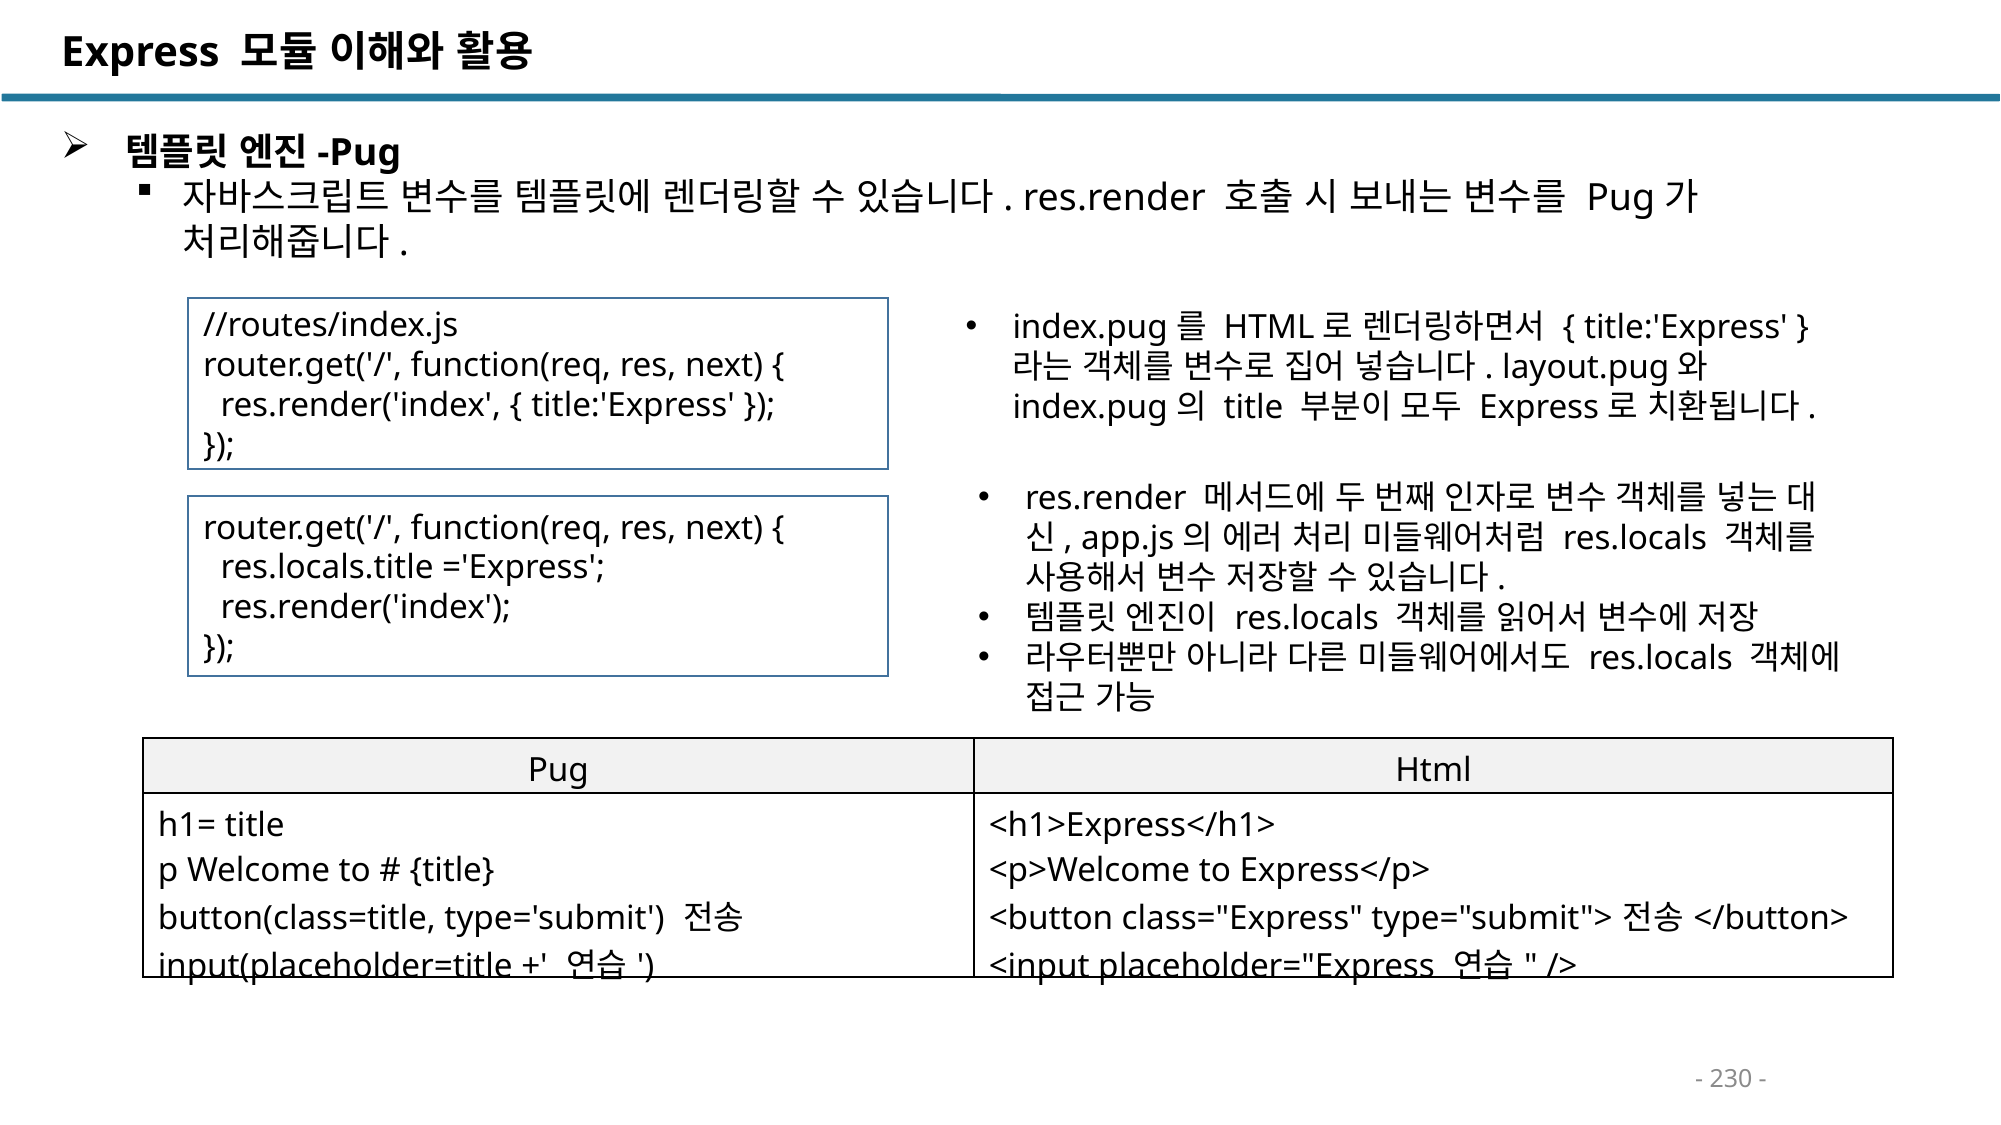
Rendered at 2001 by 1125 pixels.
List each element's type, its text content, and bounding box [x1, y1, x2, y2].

text_box router.get('/', function(req, res, next) { res.locals.title ='Express'; res.render('index'); }); [187, 495, 889, 677]
table_cell <h1>Express</h1> <p>Welcome to Express</p> <button class="Express" type="submit">전송</button> <input placeholder="Express 연습" /> [975, 794, 1892, 976]
slide_number - 230 - [1500, 1061, 1968, 1097]
table_header Pug [144, 739, 973, 792]
text_box 템플릿 엔진-Pug 자바스크립트 변수를 템플릿에 렌더링할 수 있습니다. res.render 호출 시 보내는 변수를 Pug가 처리해줍니다. [46, 120, 1924, 270]
text_box Express 모듈 이해와 활용 [46, 23, 1232, 95]
table_header Html [975, 739, 1892, 792]
text_box index.pug를 HTML로 렌더링하면서 { title:'Express' }라는 객체를 변수로 집어 넣습니다. layout.pug와 index.pug의 title 부분이 모두 Express로 치환됩니다. [950, 297, 1878, 433]
text_box //routes/index.js router.get('/', function(req, res, next) { res.render('index', { title:'Express' }); }); [187, 297, 889, 470]
text_box res.render 메서드에 두 번째 인자로 변수 객체를 넣는 대신, app.js의 에러 처리 미들웨어처럼 res.locals 객체를 사용해서 변수 저장할 수 있습니다. 템플릿 엔진이 res.locals 객체를 읽어서 변수에 저장 라우터뿐만 아니라 다른 미들웨어에서도 res.locals 객체에 접근 가능 [963, 468, 1865, 724]
table_cell h1= title p Welcome to # {title} button(class=title, type='submit') 전송 input(placeholder=title +' 연습') [144, 794, 973, 976]
